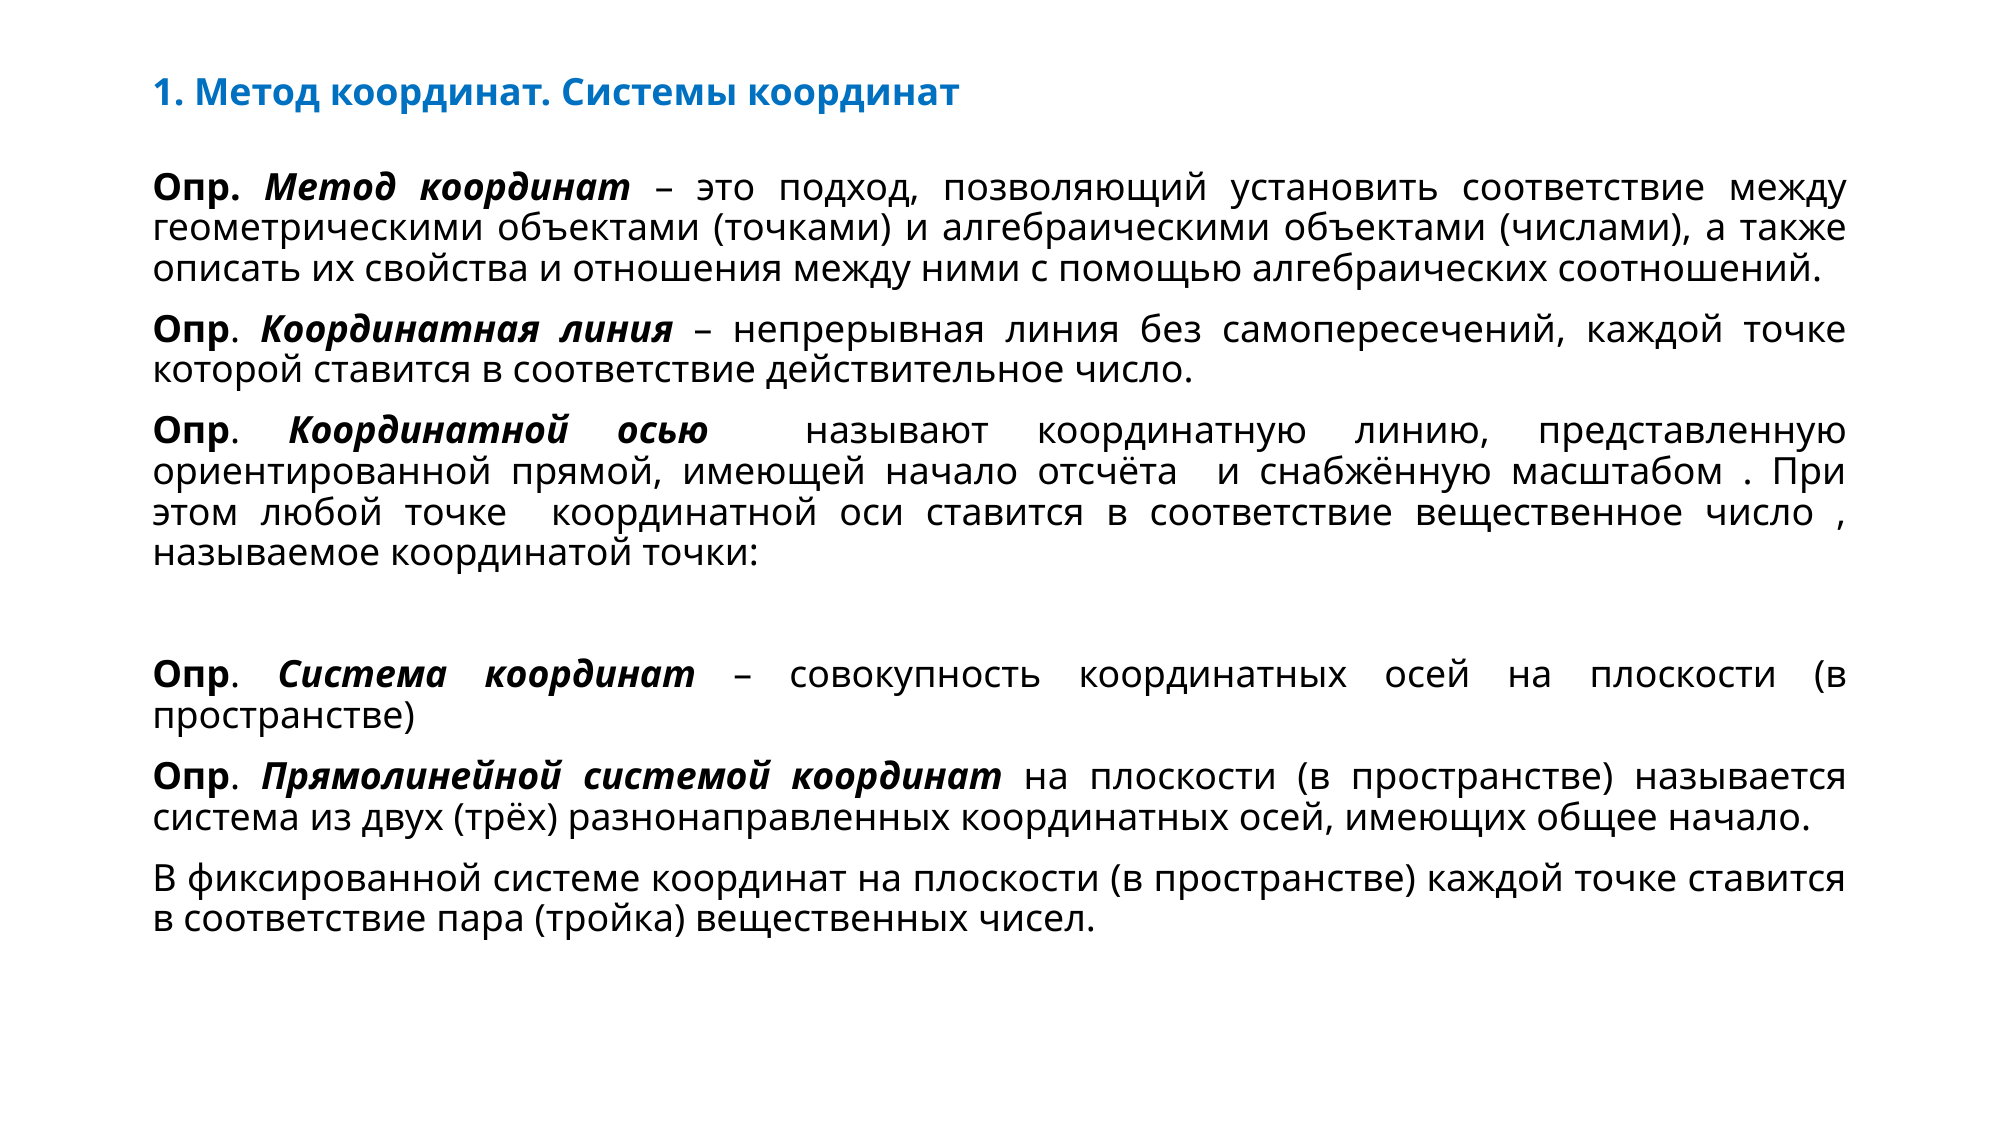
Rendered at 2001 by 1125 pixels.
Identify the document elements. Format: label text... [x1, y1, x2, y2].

title 1. Метод координат. Системы координат [137, 65, 1863, 141]
